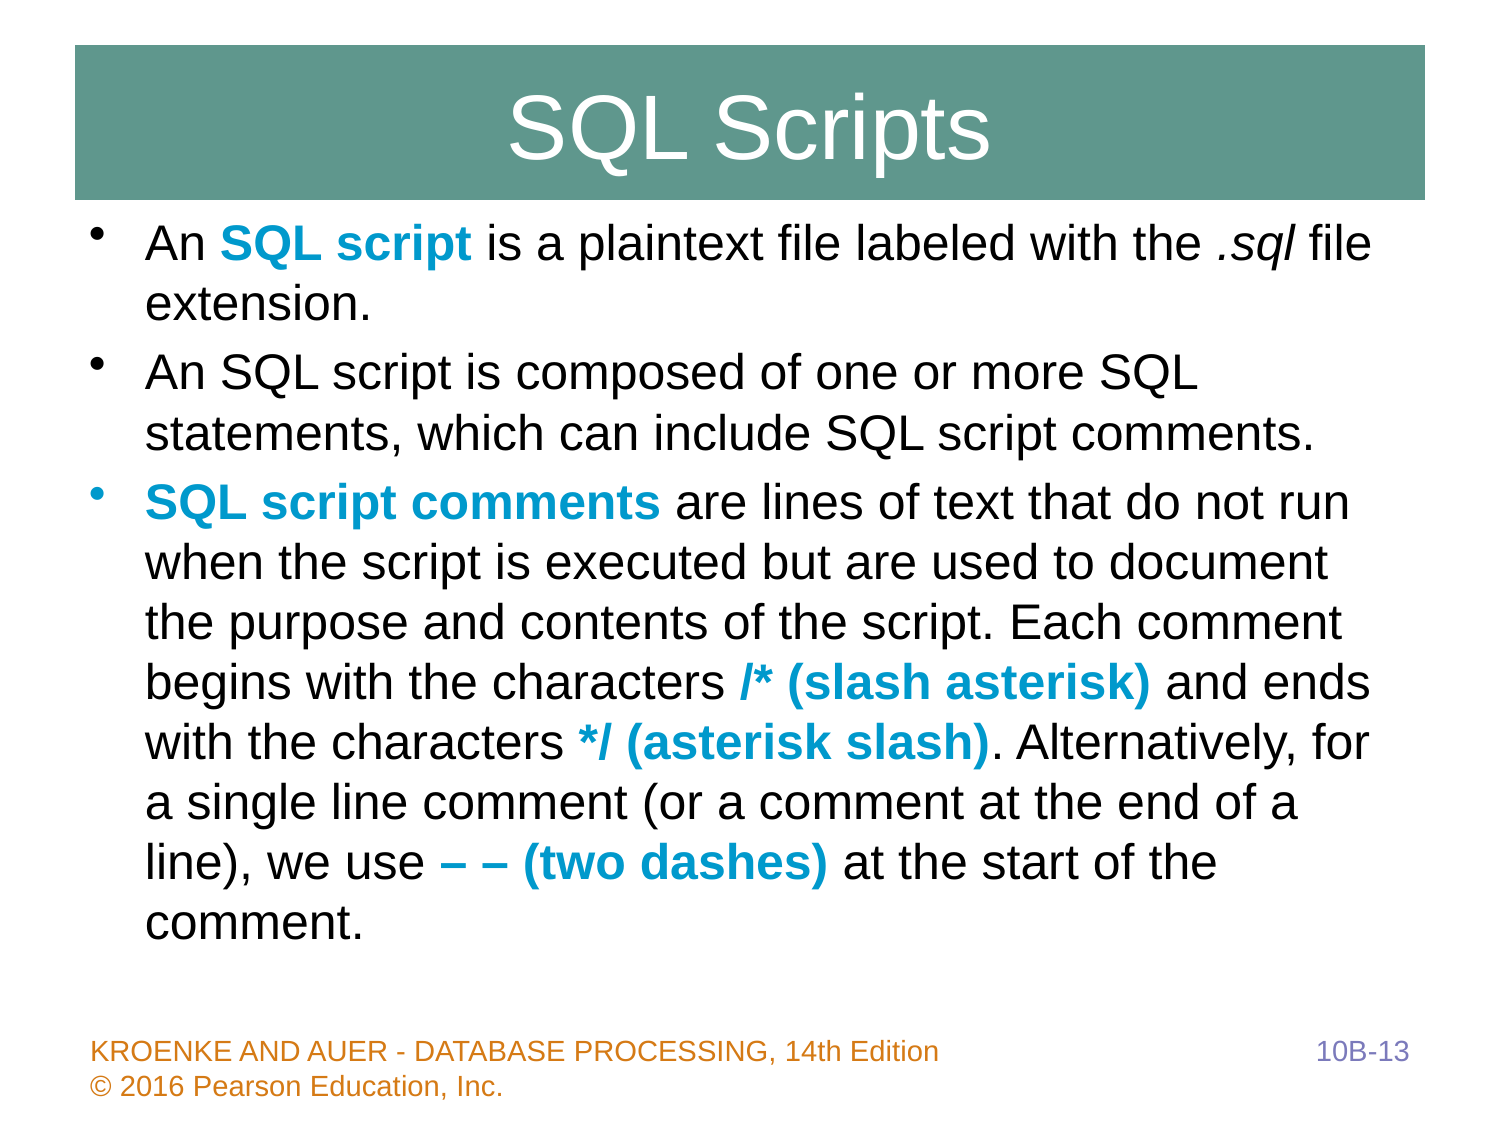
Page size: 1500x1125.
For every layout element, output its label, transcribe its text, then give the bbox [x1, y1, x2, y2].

list An SQL script is a plaintext file labeled with the .sql file extension. An SQL script is composed of one or more SQL statements, which can include SQL script comments. SQL script comments are lines of text that do not run when the script is executed but are used to document the purpose and contents of the script. Each comment begins with the characters /* (slash asterisk) and ends with the characters */ (asterisk slash). Alternatively, for a single line comment (or a comment at the end of a line), we use – – (two dashes) at the start of the comment. [73, 202, 1424, 946]
footer KROENKE AND AUER - DATABASE PROCESSING, 14th Edition © 2016 Pearson Education, Inc. [74, 1024, 963, 1104]
title SQL Scripts [74, 44, 1426, 201]
slide_number 10B-13 [1074, 1024, 1426, 1103]
